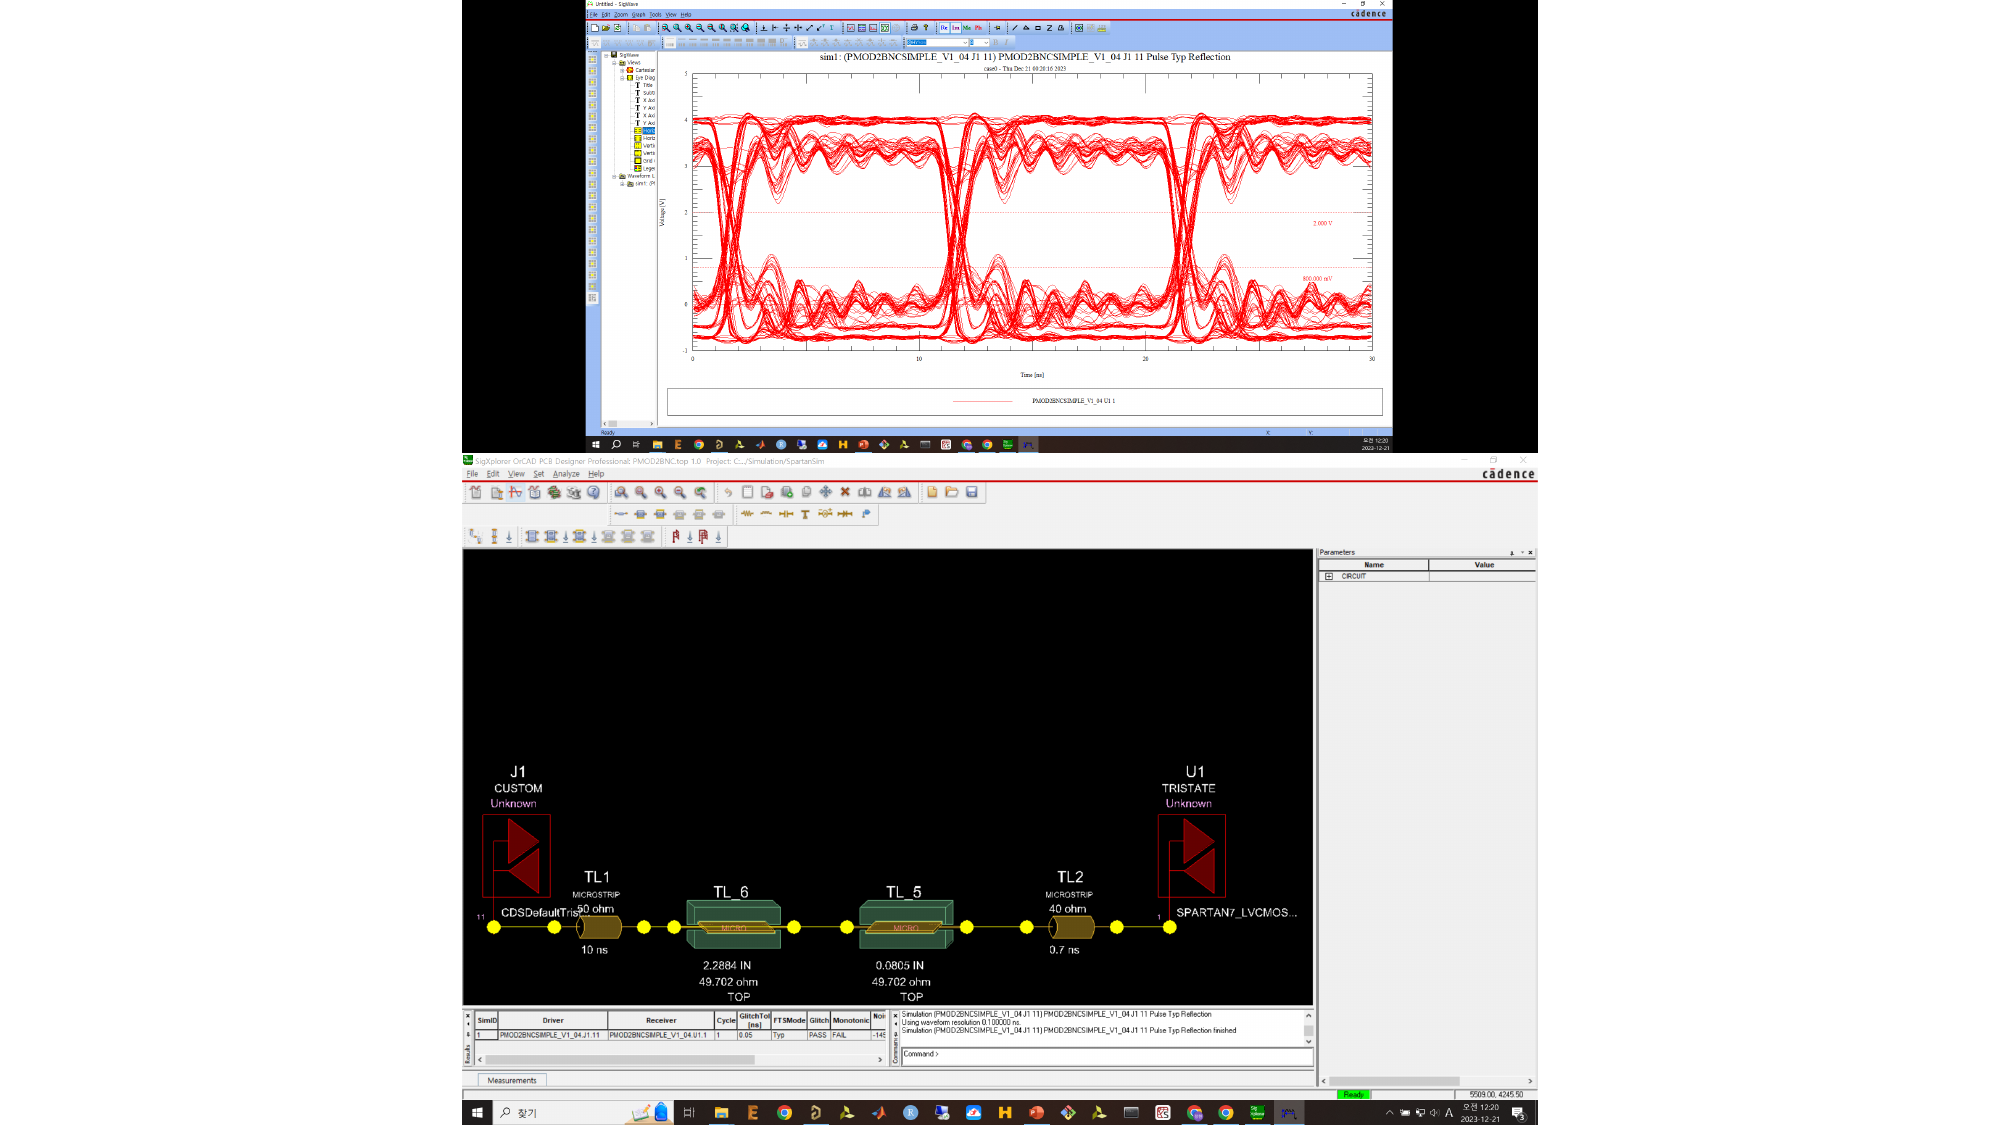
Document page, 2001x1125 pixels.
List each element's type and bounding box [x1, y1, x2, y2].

picture [462, 0, 1538, 1125]
